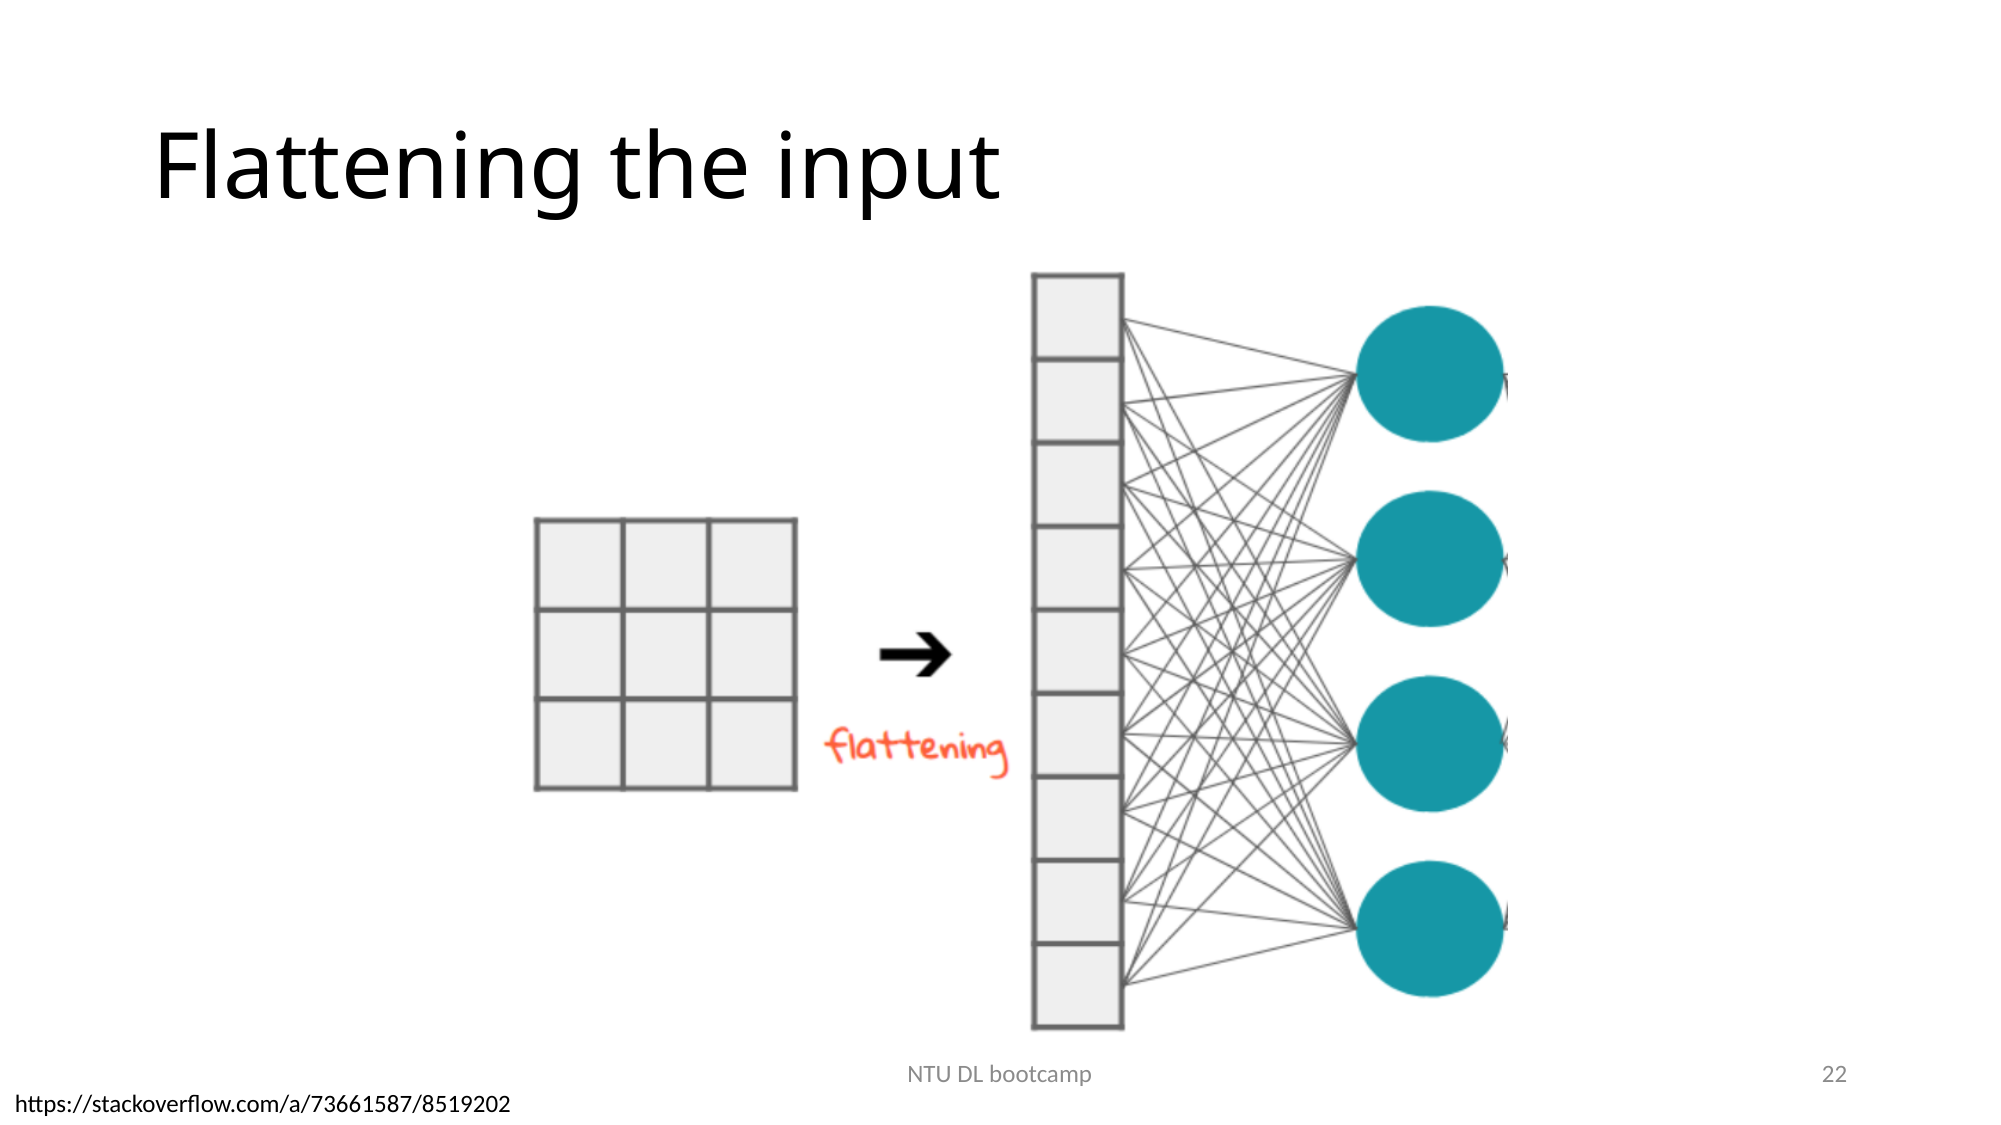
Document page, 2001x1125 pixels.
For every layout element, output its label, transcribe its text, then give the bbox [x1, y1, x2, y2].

text_box https://stackoverflow.com/a/73661587/8519202 [0, 1079, 1001, 1125]
picture [492, 233, 1508, 1043]
slide_number 22 [1412, 1042, 1863, 1103]
title Flattening the input [137, 59, 1863, 278]
footer NTU DL bootcamp [662, 1043, 1338, 1103]
